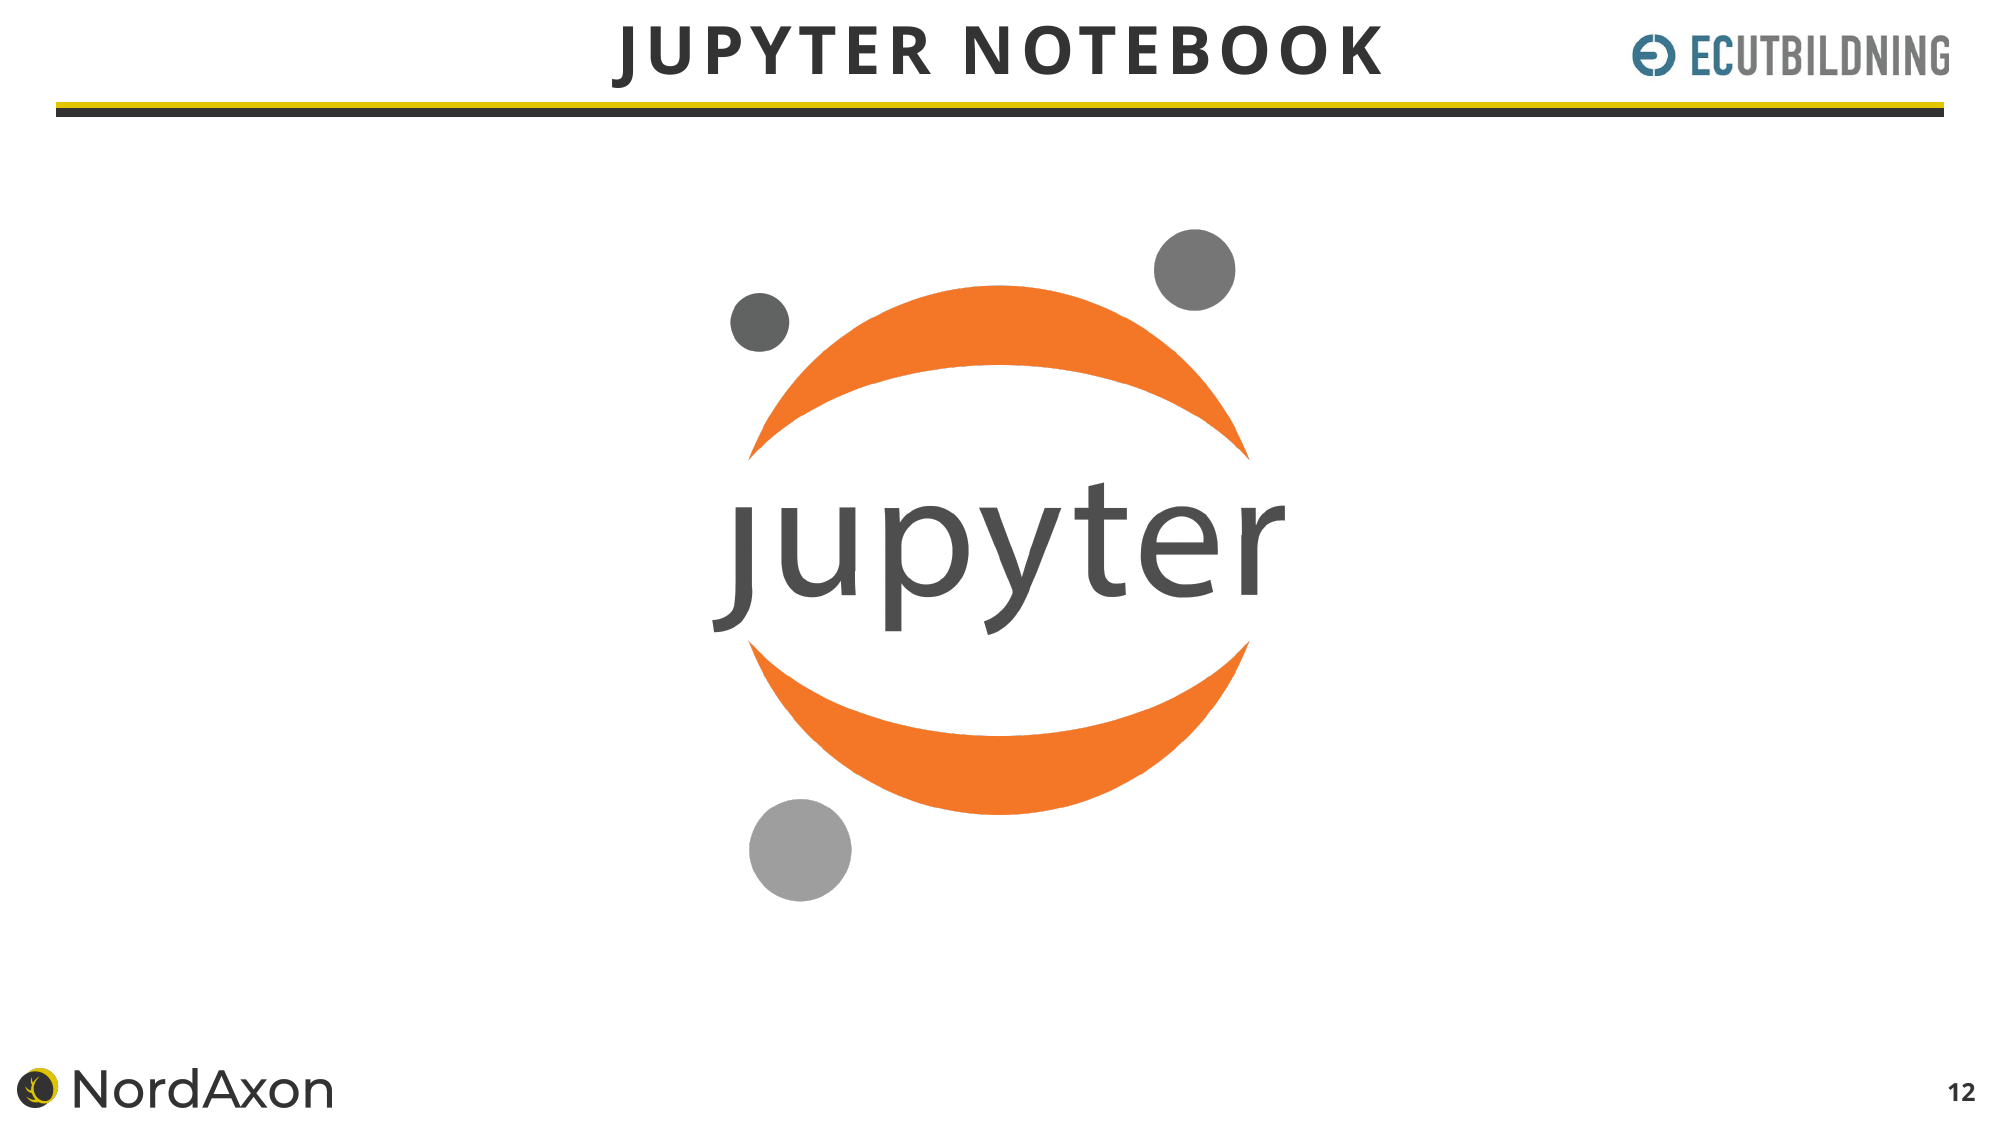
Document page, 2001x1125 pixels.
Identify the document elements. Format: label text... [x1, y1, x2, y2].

slide_number 12 [1922, 1063, 2000, 1123]
picture [1624, 20, 1962, 86]
list JUPYTER NOTEBOOK [0, 0, 2000, 107]
picture [17, 1068, 332, 1108]
picture [705, 220, 1295, 905]
